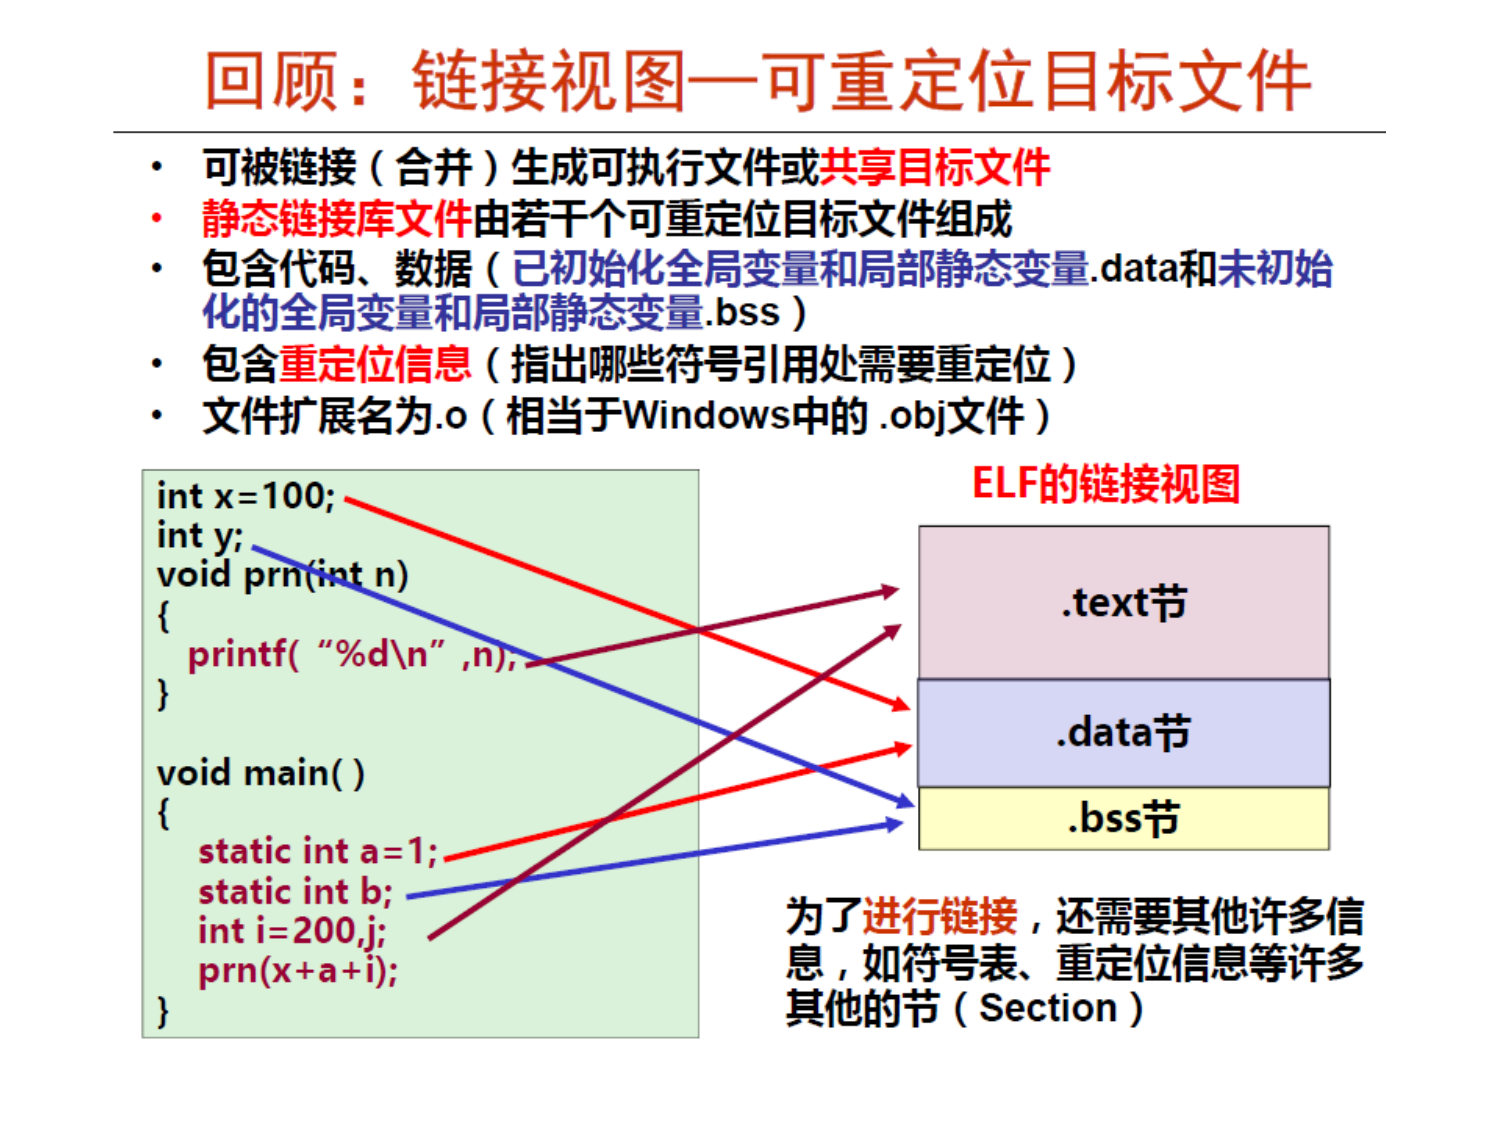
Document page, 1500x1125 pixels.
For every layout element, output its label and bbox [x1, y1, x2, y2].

picture [111, 30, 1386, 1046]
